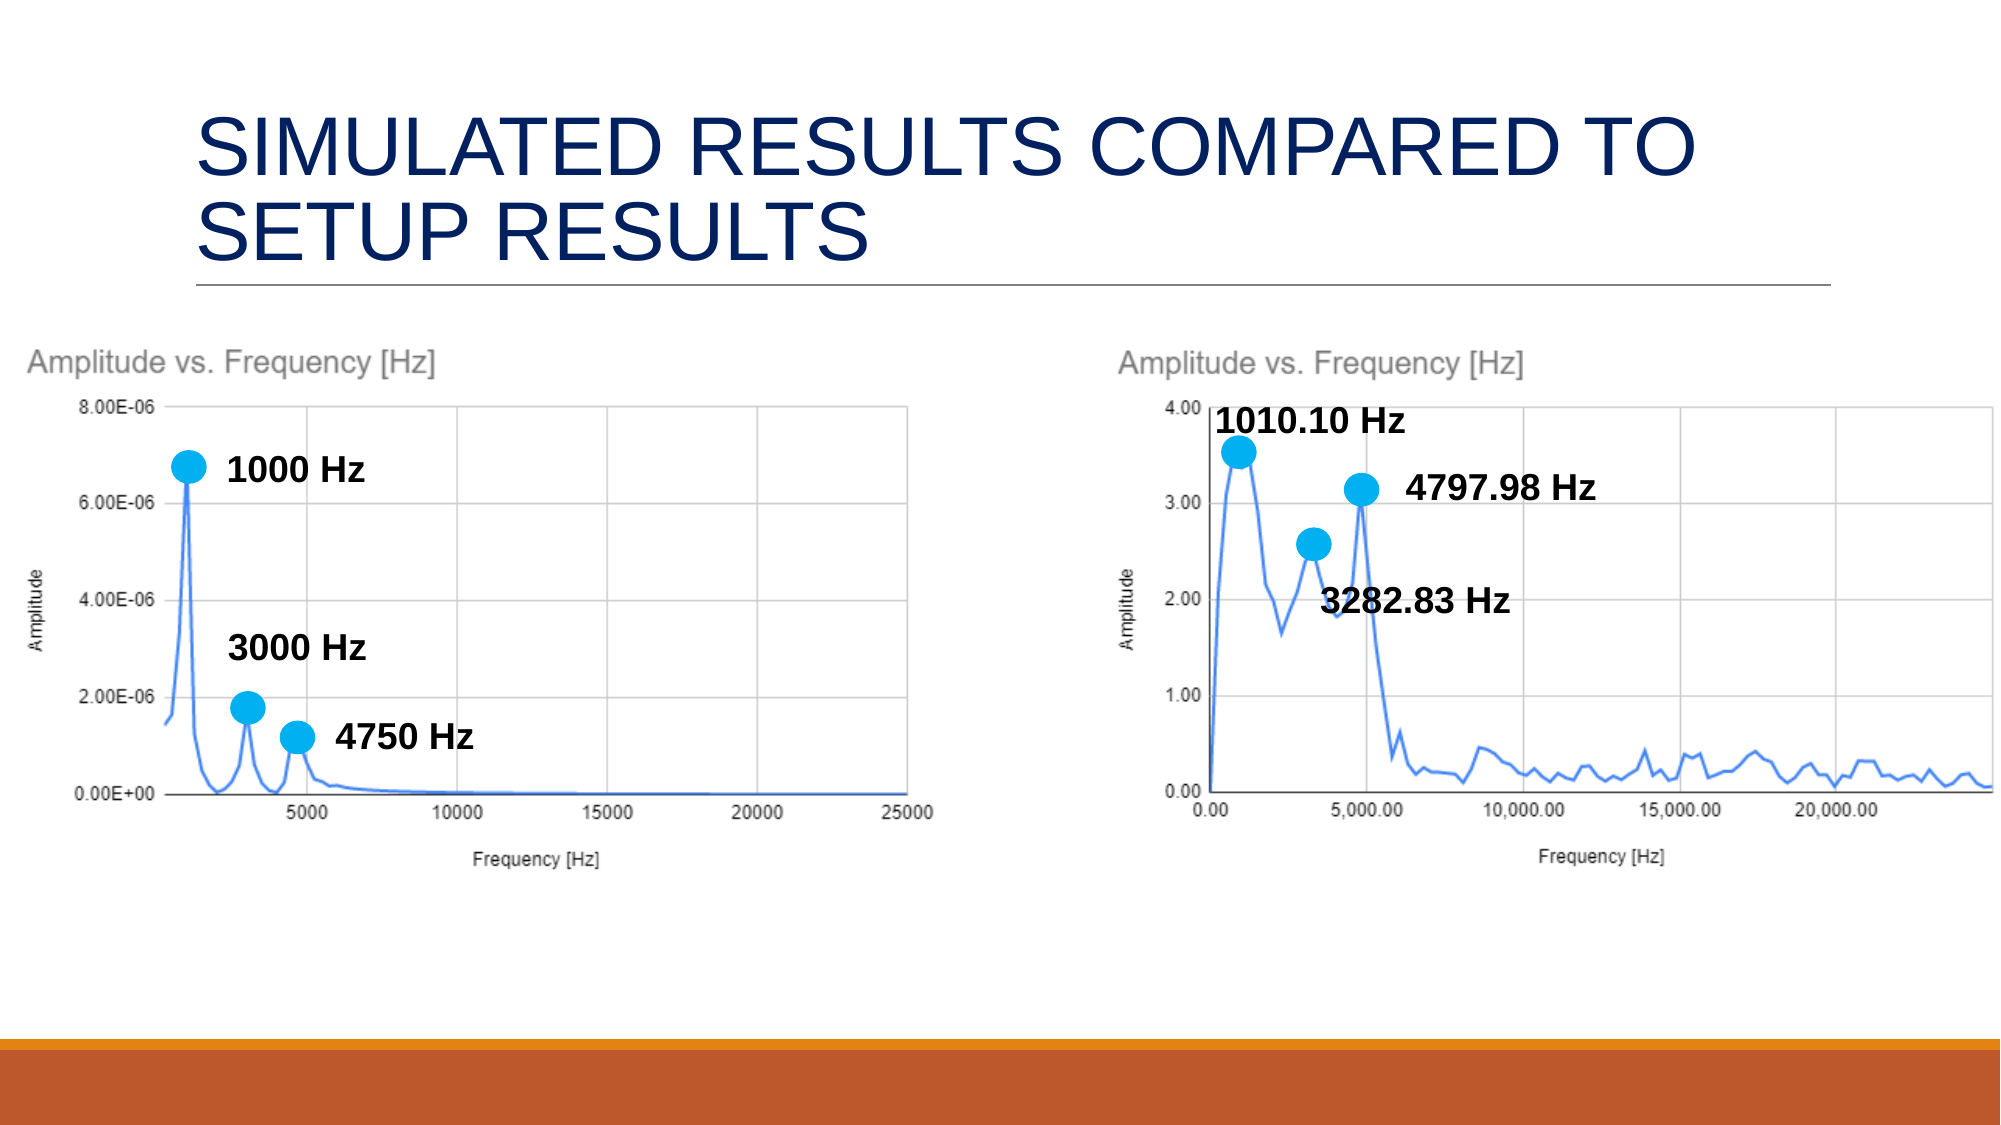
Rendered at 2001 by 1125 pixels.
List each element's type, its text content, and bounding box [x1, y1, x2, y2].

picture [0, 320, 935, 886]
picture [1102, 325, 2000, 886]
title SIMULATED RESULTS COMPARED TO SETUP RESULTS [180, 47, 1830, 285]
